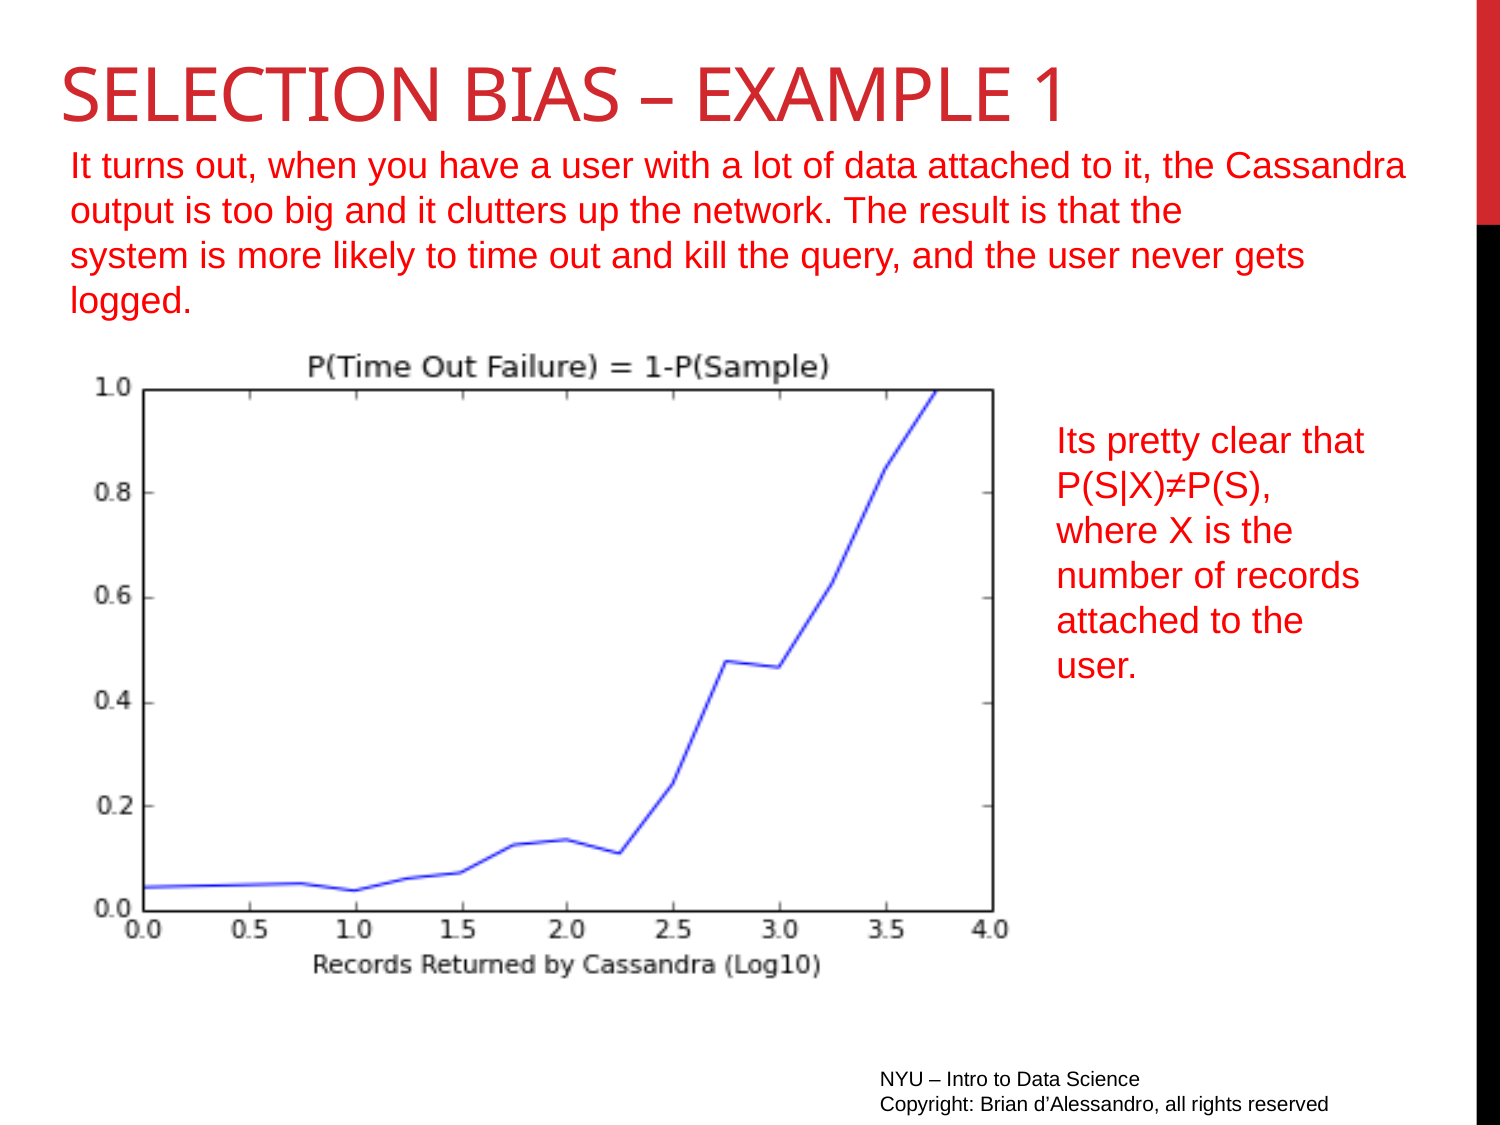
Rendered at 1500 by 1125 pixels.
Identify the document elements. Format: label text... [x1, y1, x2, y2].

picture [76, 337, 1029, 995]
text_box Its pretty clear that P(S|X)≠P(S), where X is the number of records attached to the user. [1041, 408, 1398, 693]
text_box It turns out, when you have a user with a lot of data attached to it, the Cassandra output is too big and it clutters up the network. The result is that the system is more likely to time out and kill the query, and the user never gets logged. [55, 133, 1423, 328]
title Selection bias – example 1 [45, 0, 1423, 145]
